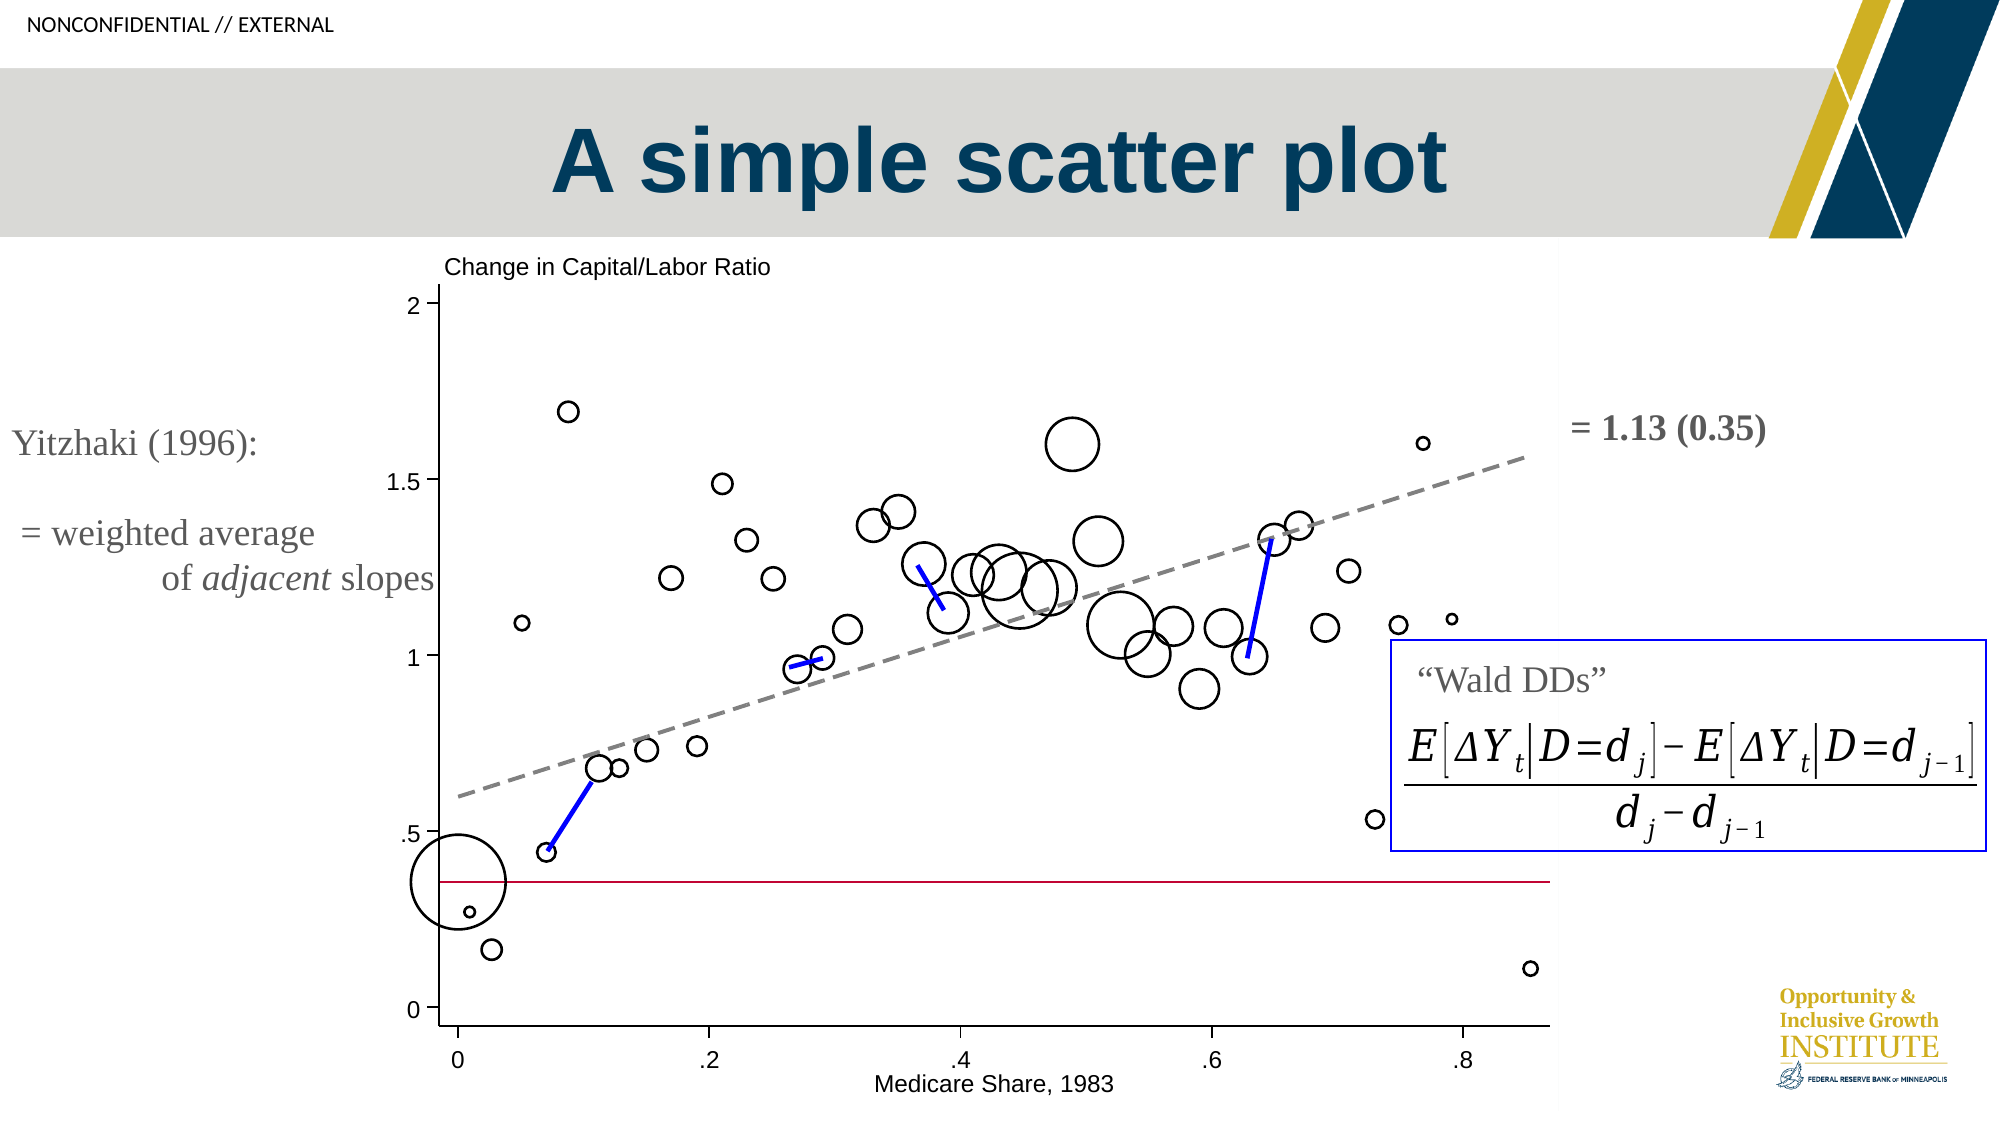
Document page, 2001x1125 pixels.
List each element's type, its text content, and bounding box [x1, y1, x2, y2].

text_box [547, 538, 1986, 852]
picture [0, 0, 2001, 1125]
title A simple scatter plot [137, 87, 1863, 238]
